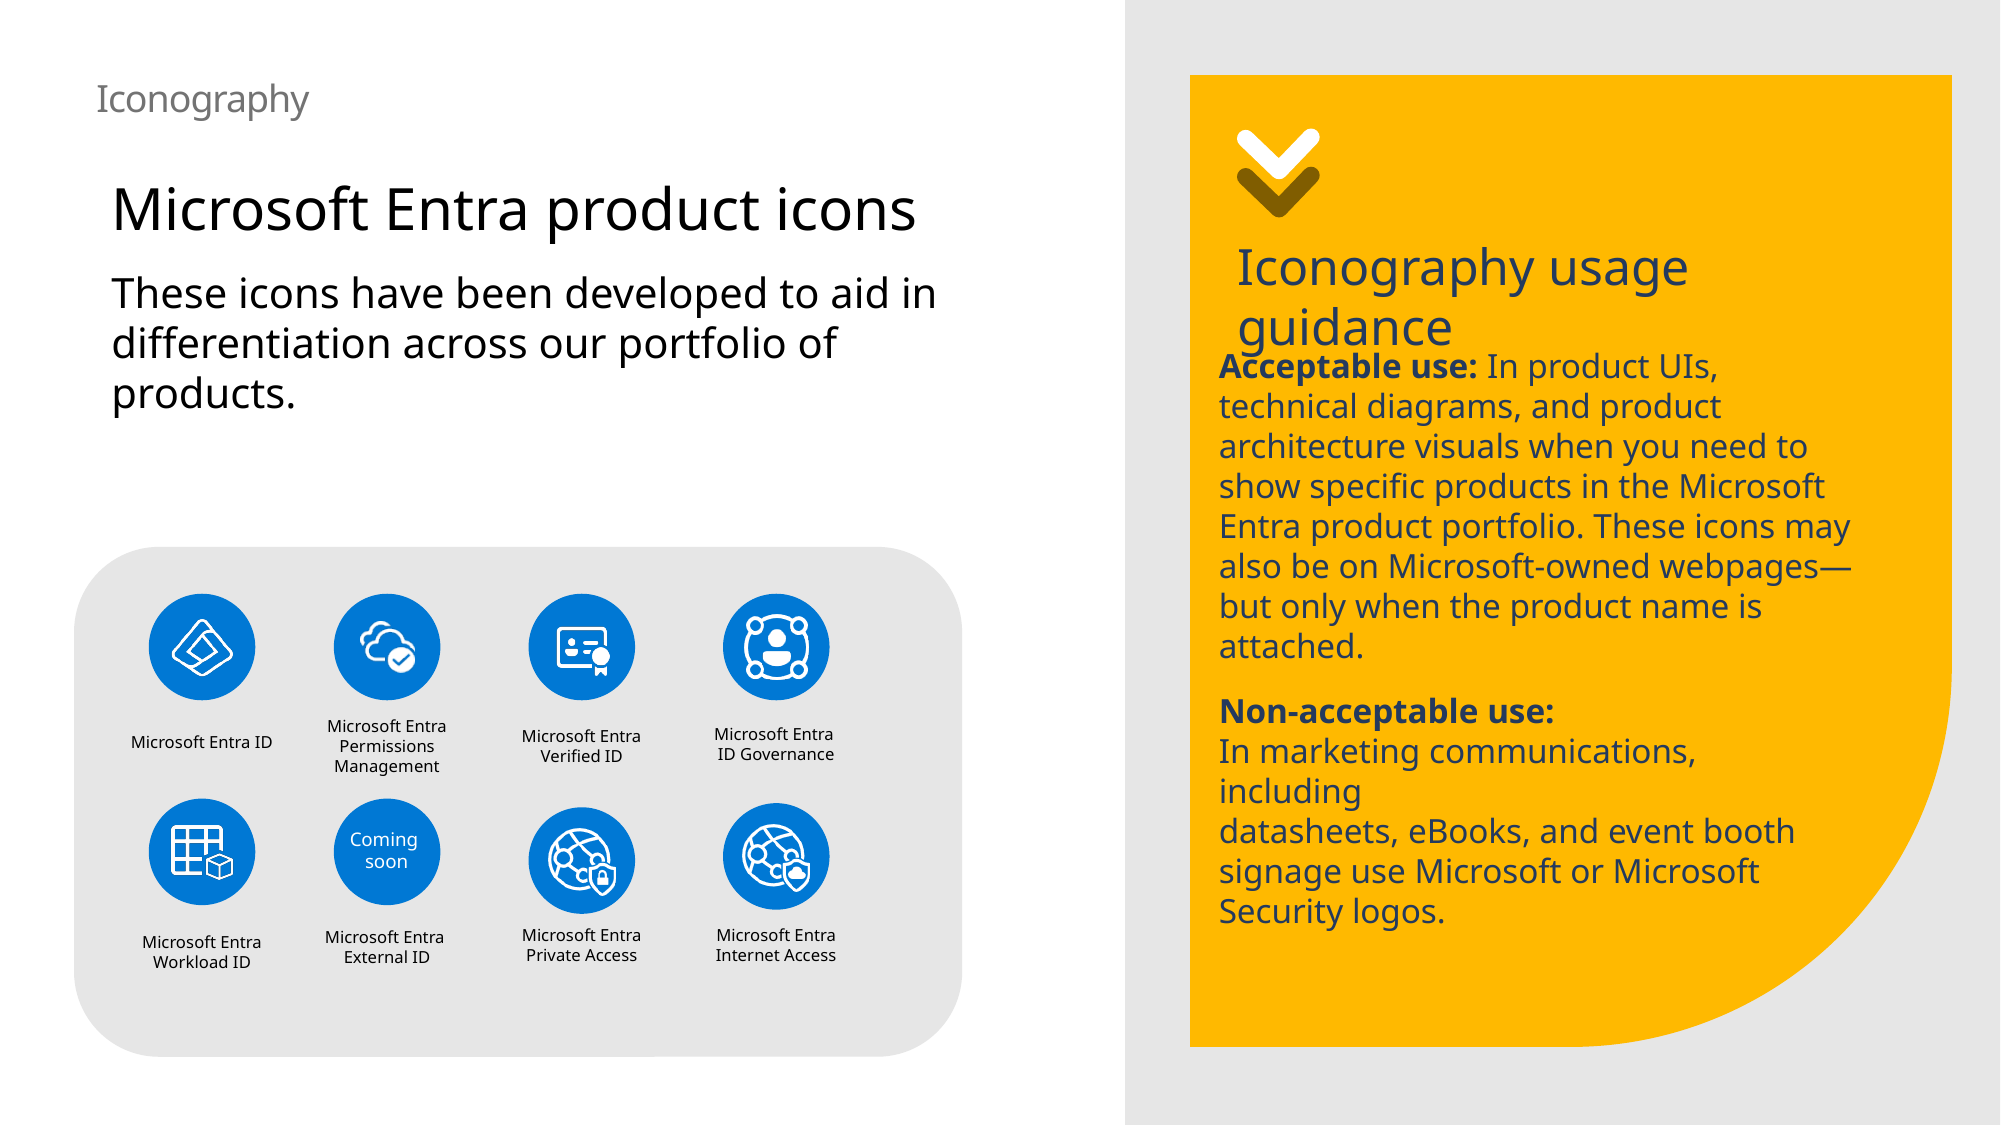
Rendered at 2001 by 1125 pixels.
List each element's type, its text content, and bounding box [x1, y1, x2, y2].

text_box Microsoft Entra Workload ID [111, 931, 293, 972]
list These icons have been developed to aid in differentiation across our portfolio of products. [111, 266, 1000, 905]
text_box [528, 807, 636, 915]
text_box [73, 560, 963, 1058]
text_box Microsoft Entra Internet Access [685, 924, 867, 965]
text_box Microsoft Entra Permissions Management [296, 715, 478, 776]
picture [168, 818, 235, 886]
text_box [722, 802, 830, 910]
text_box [148, 593, 256, 701]
text_box Microsoft Entra External ID [296, 927, 478, 968]
list Microsoft Entra product icons [111, 172, 968, 243]
text_box Microsoft Entra ID Governance [685, 723, 867, 764]
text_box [333, 593, 441, 701]
text_box Microsoft Entra Private Access [491, 924, 673, 965]
picture [551, 616, 613, 678]
text_box Microsoft Entra Verified ID [491, 725, 673, 766]
text_box [528, 593, 636, 701]
text_box [147, 797, 257, 906]
text_box [333, 797, 442, 906]
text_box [722, 593, 830, 701]
list Iconography usage guidance [1237, 235, 1918, 297]
text_box Coming soon [338, 827, 435, 873]
title Iconography [96, 75, 1077, 121]
list Acceptable use: In product UIs, technical diagrams, and product architecture visuals when you need to show specific products in the Microsoft Entra product portfolio. These icons may also be on Microsoft-owned webpages—but only when the product name is attached. Non-acceptable use: In marketing communications, including datasheets, eBooks, and event booth signage use Microsoft or Microsoft Security logos. [1218, 345, 1857, 984]
text_box Microsoft Entra ID [111, 732, 293, 753]
